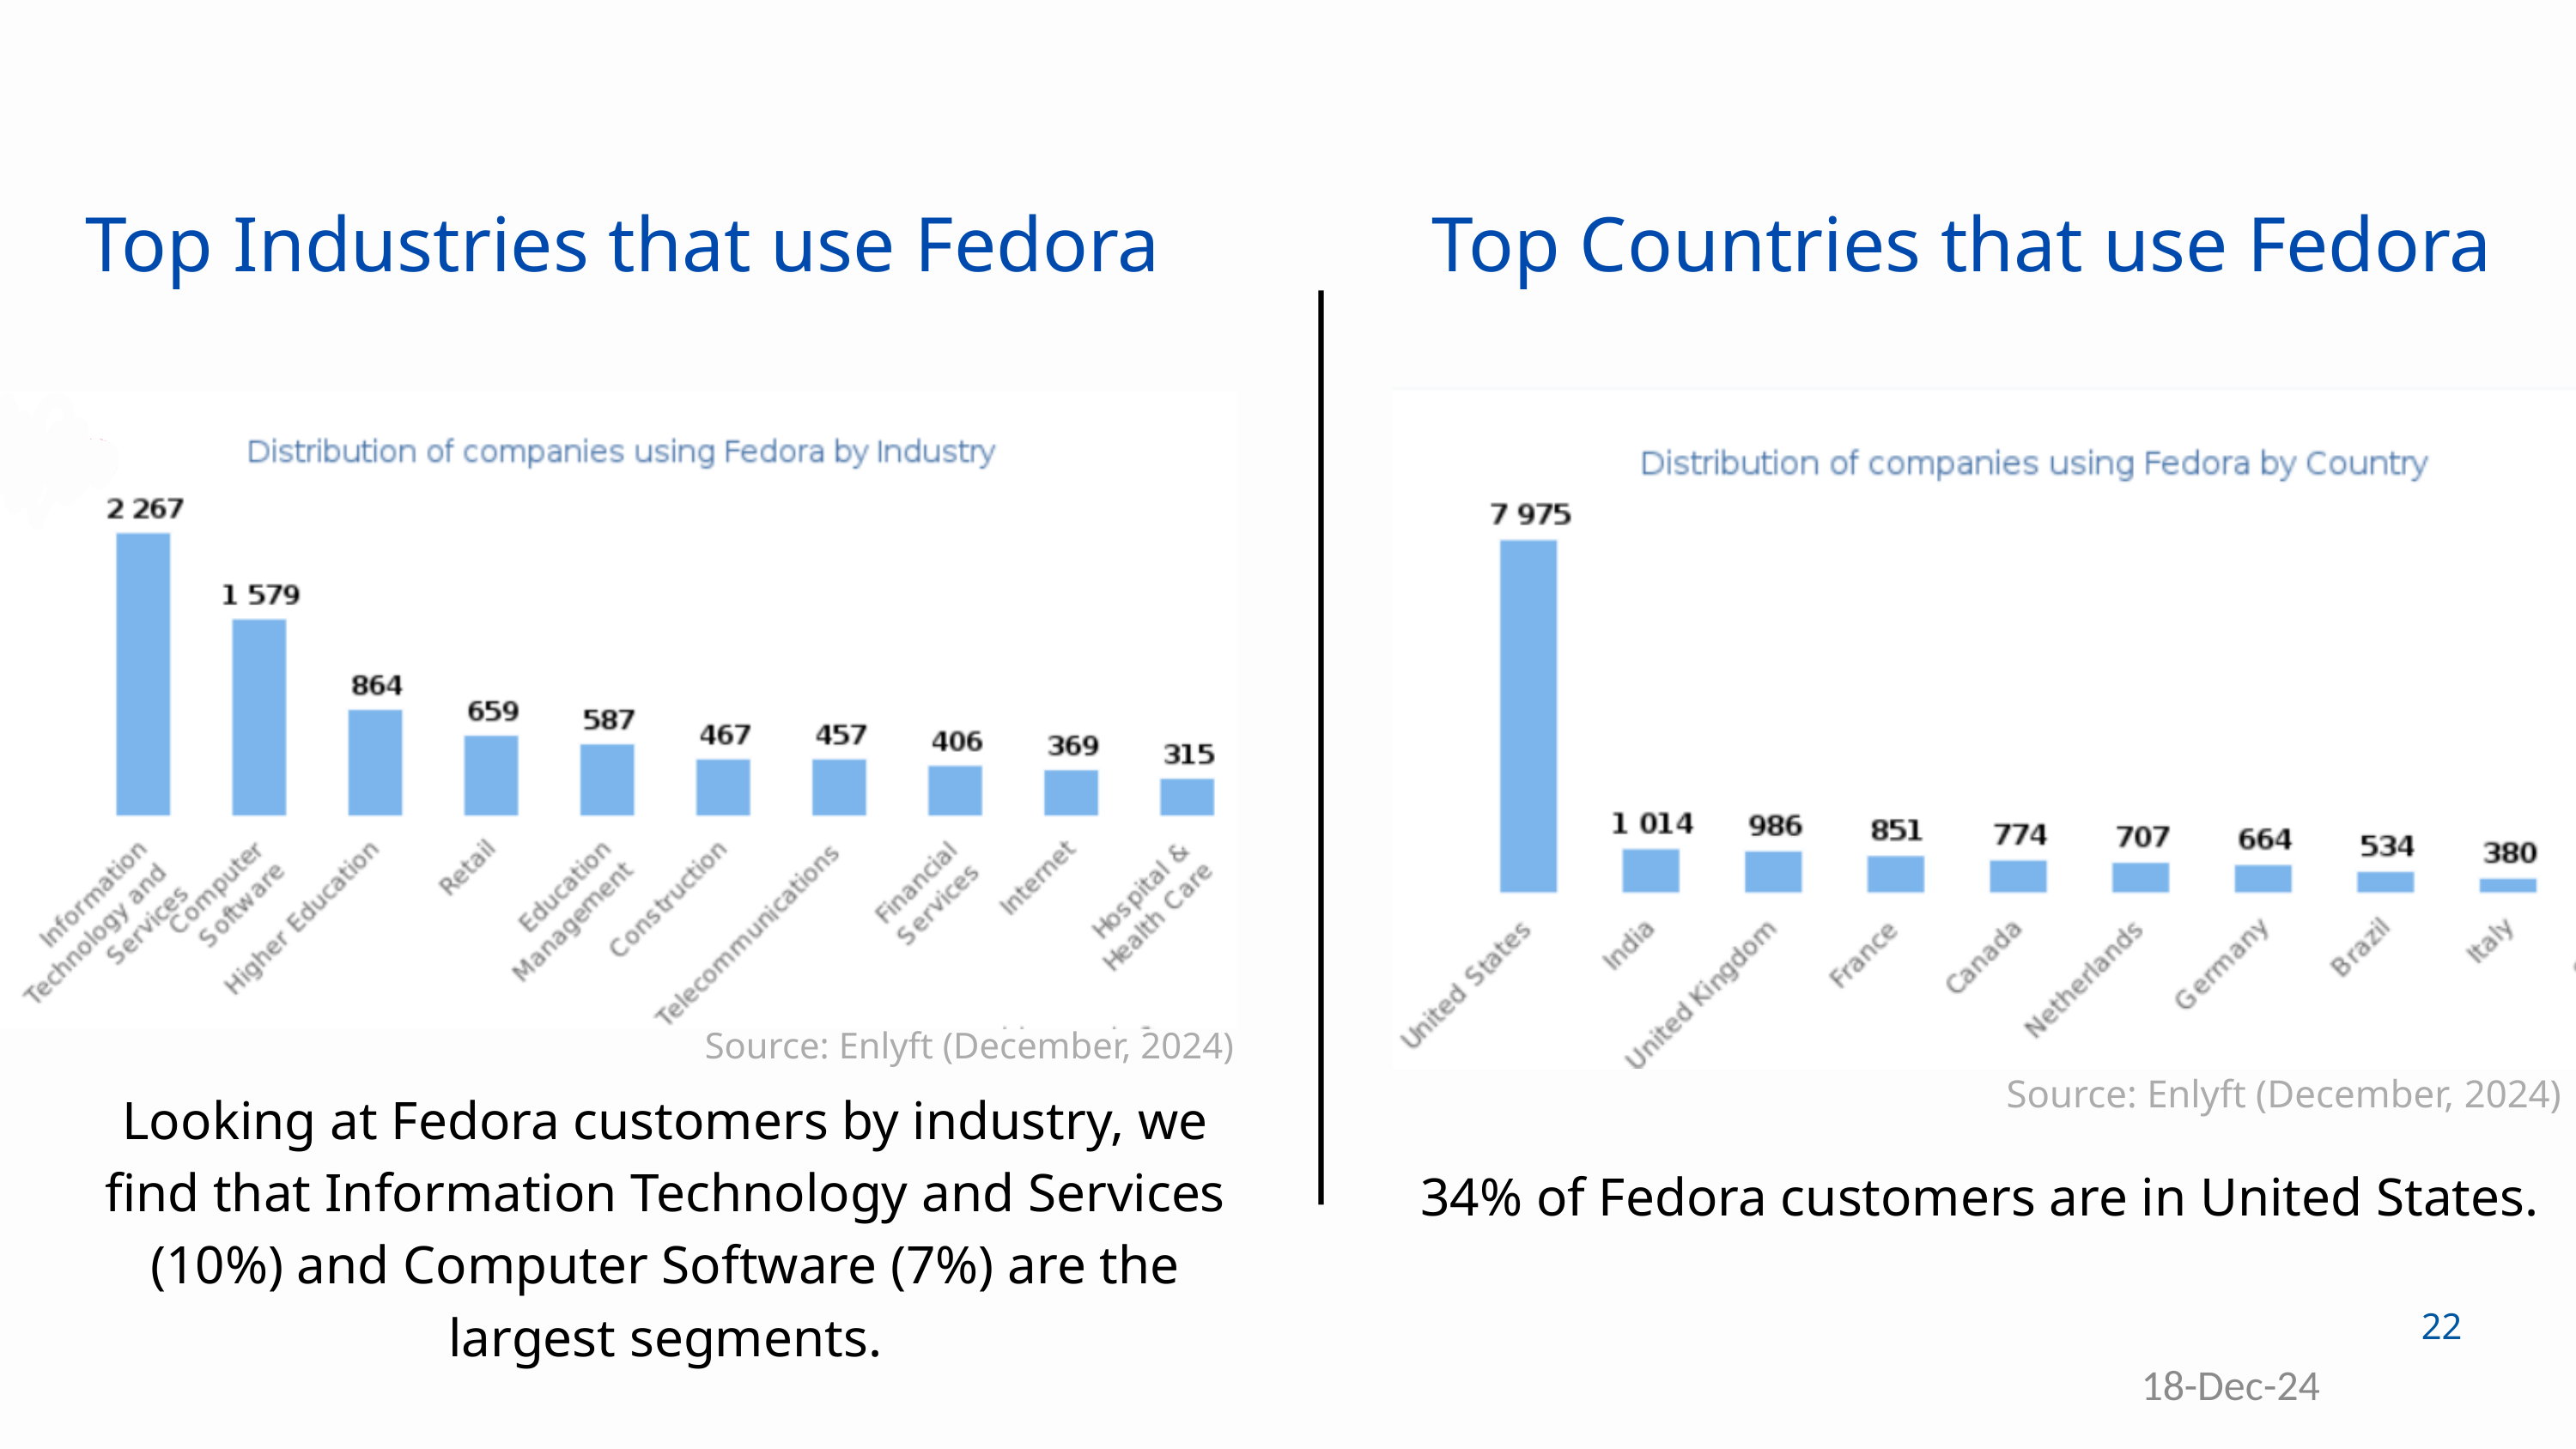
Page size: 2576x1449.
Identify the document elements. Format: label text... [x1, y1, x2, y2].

text_box 22 [2421, 1296, 2463, 1348]
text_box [0, 387, 1238, 1029]
text_box 34% of Fedora customers are in United States. [1383, 1153, 2576, 1227]
text_box Top Countries that use Fedora [1261, 181, 2576, 392]
text_box Looking at Fedora customers by industry, we find that Information Technology and Services (10%) and Computer Software (7%) are the largest segments. [69, 1077, 1261, 1367]
text_box Source: Enlyft (December, 2024) [703, 1036, 1235, 1066]
text_box Top Industries that use Fedora [0, 181, 1261, 392]
slide_number 18-Dec-24 [2128, 1357, 2429, 1410]
text_box Source: Enlyft (December, 2024) [2005, 1063, 2563, 1116]
text_box [1392, 392, 2576, 1069]
